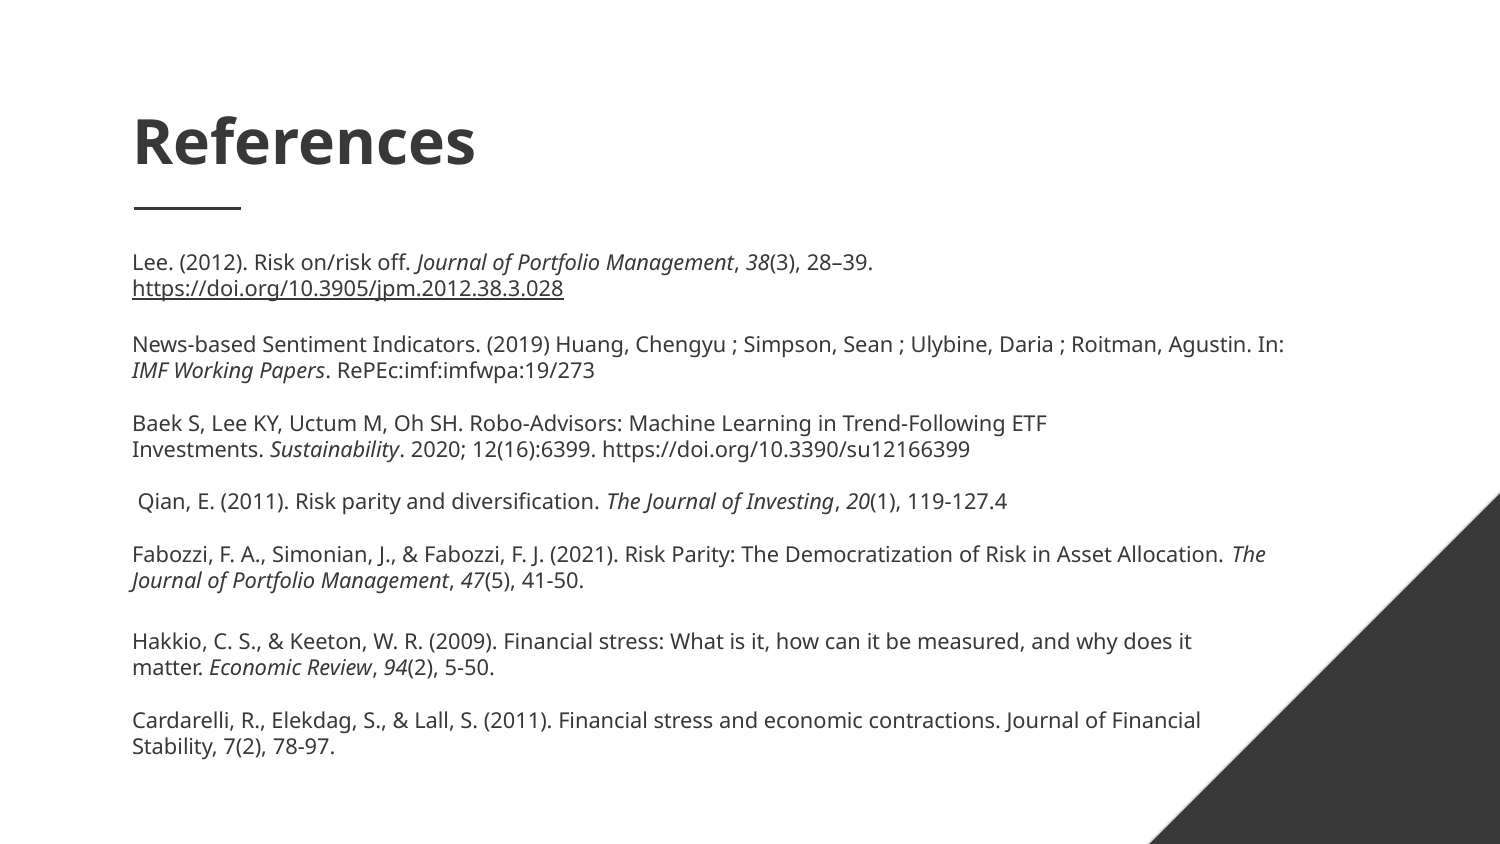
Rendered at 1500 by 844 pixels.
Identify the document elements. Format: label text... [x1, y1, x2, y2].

title References [116, 87, 1064, 174]
list Lee. (2012). Risk on/risk off. Journal of Portfolio Management, 38(3), 28–39. https://doi.org/10.3905/jpm.2012.38.3.028 News-based Sentiment Indicators. (2019) Huang, Chengyu ; Simpson, Sean ; Ulybine, Daria ; Roitman, Agustin. In: IMF Working Papers. RePEc:imf:imfwpa:19/273 Baek S, Lee KY, Uctum M, Oh SH. Robo-Advisors: Machine Learning in Trend-Following ETF Investments. Sustainability. 2020; 12(16):6399. https://doi.org/10.3390/su12166399 Qian, E. (2011). Risk parity and diversification. The Journal of Investing, 20(1), 119-127.4 Fabozzi, F. A., Simonian, J., & Fabozzi, F. J. (2021). Risk Parity: The Democratization of Risk in Asset Allocation. The Journal of Portfolio Management, 47(5), 41-50. Hakkio, C. S., & Keeton, W. R. (2009). Financial stress: What is it, how can it be measured, and why does it matter. Economic Review, 94(2), 5-50. Cardarelli, R., Elekdag, S., & Lall, S. (2011). Financial stress and economic contractions. Journal of Financial Stability, 7(2), 78-97. [116, 233, 1315, 769]
